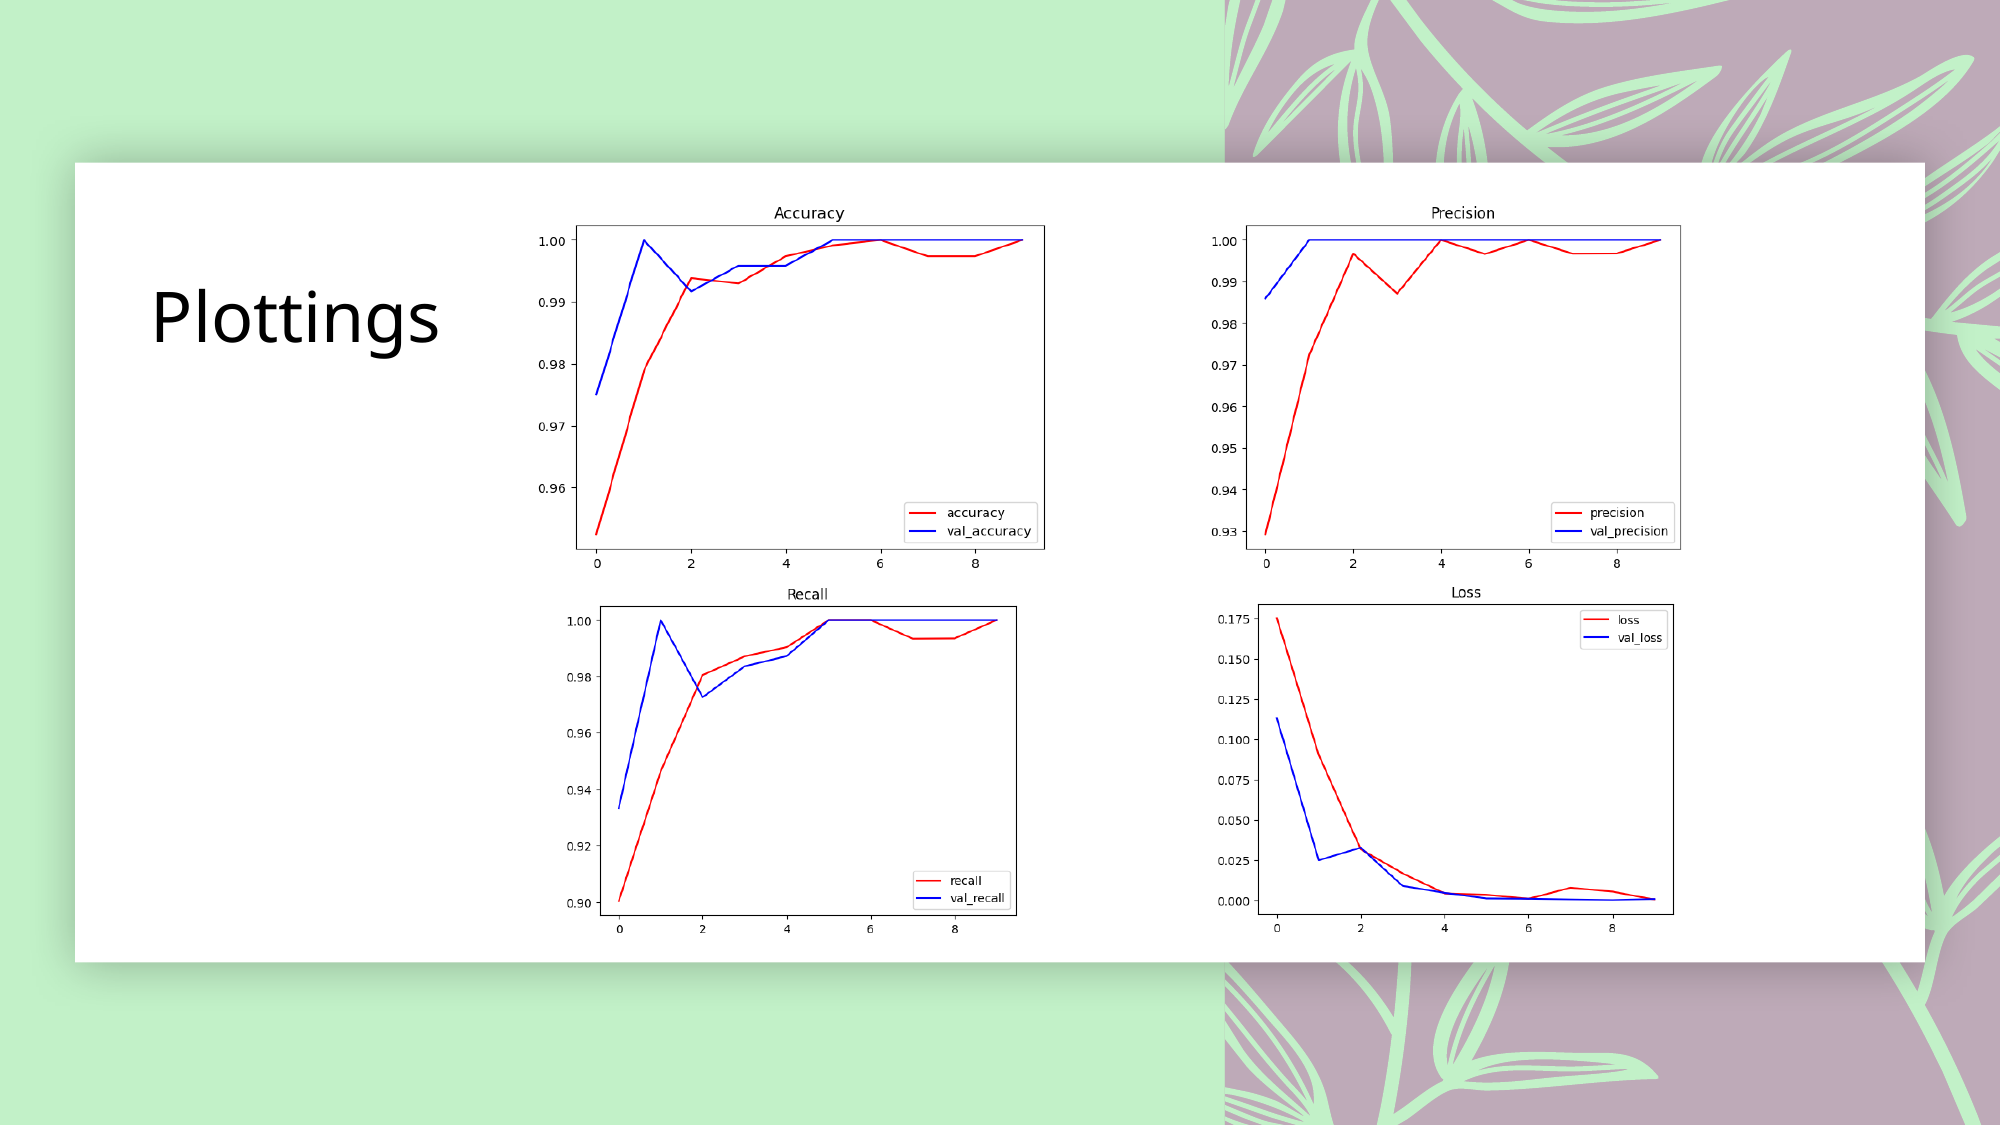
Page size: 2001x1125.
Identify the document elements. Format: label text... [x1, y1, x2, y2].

text_box [0, 0, 1224, 1125]
picture [1200, 197, 1688, 943]
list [527, 197, 1052, 579]
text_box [1224, 0, 2000, 1125]
title Plottings [135, 275, 479, 417]
text_box [73, 161, 1224, 964]
picture [556, 578, 1023, 944]
